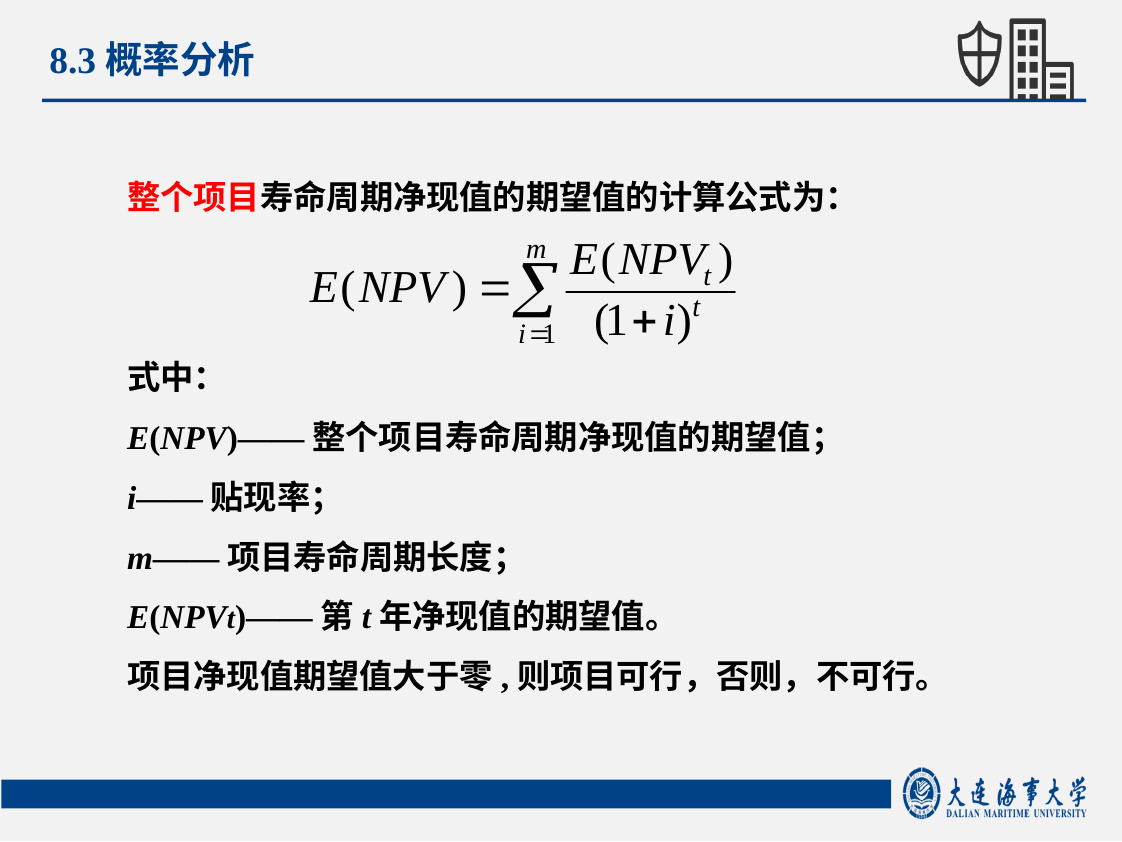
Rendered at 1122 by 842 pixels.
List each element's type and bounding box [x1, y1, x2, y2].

text_box [0, 1, 1122, 769]
picture [902, 769, 1087, 820]
